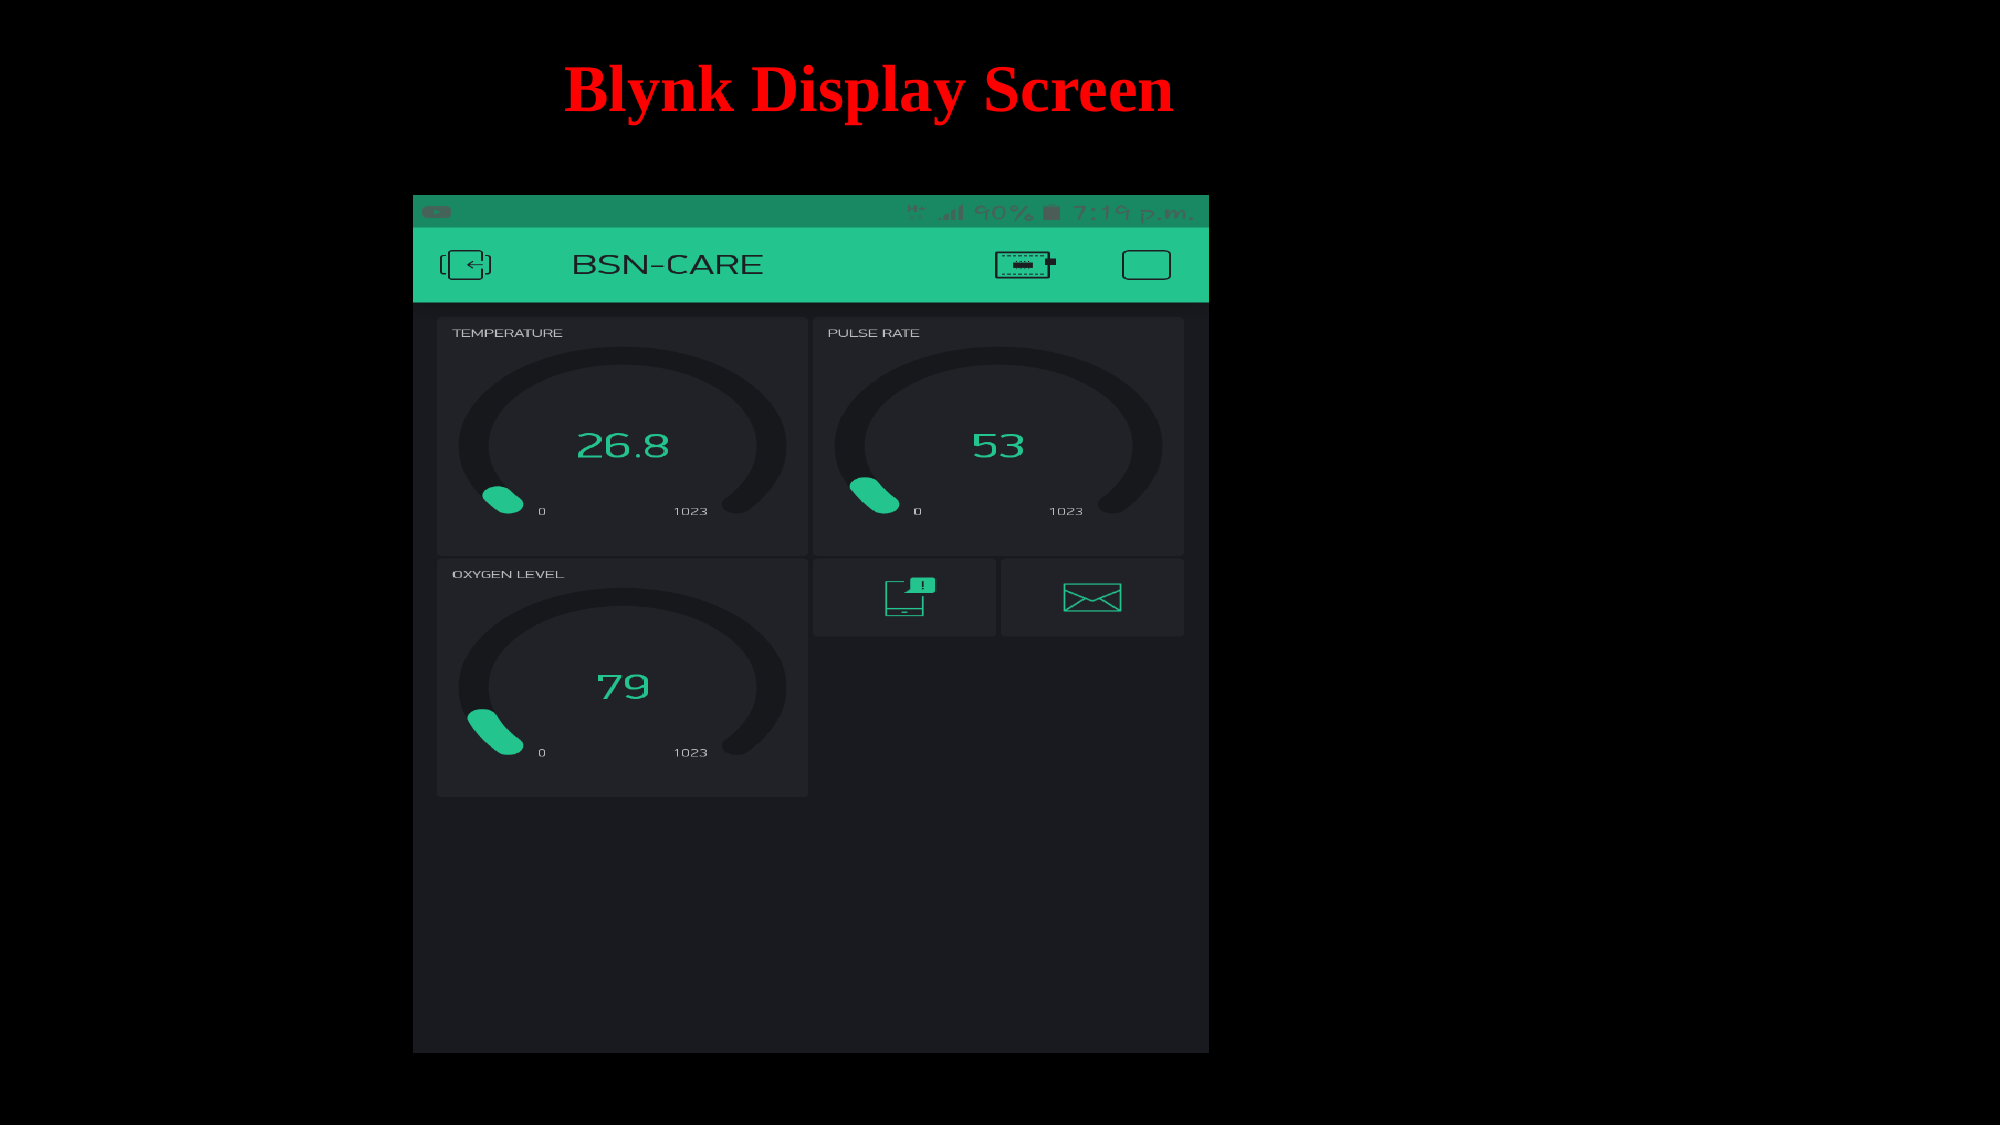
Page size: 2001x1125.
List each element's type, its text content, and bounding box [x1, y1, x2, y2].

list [413, 195, 1209, 1054]
title Blynk Display Screen [549, 38, 1209, 134]
